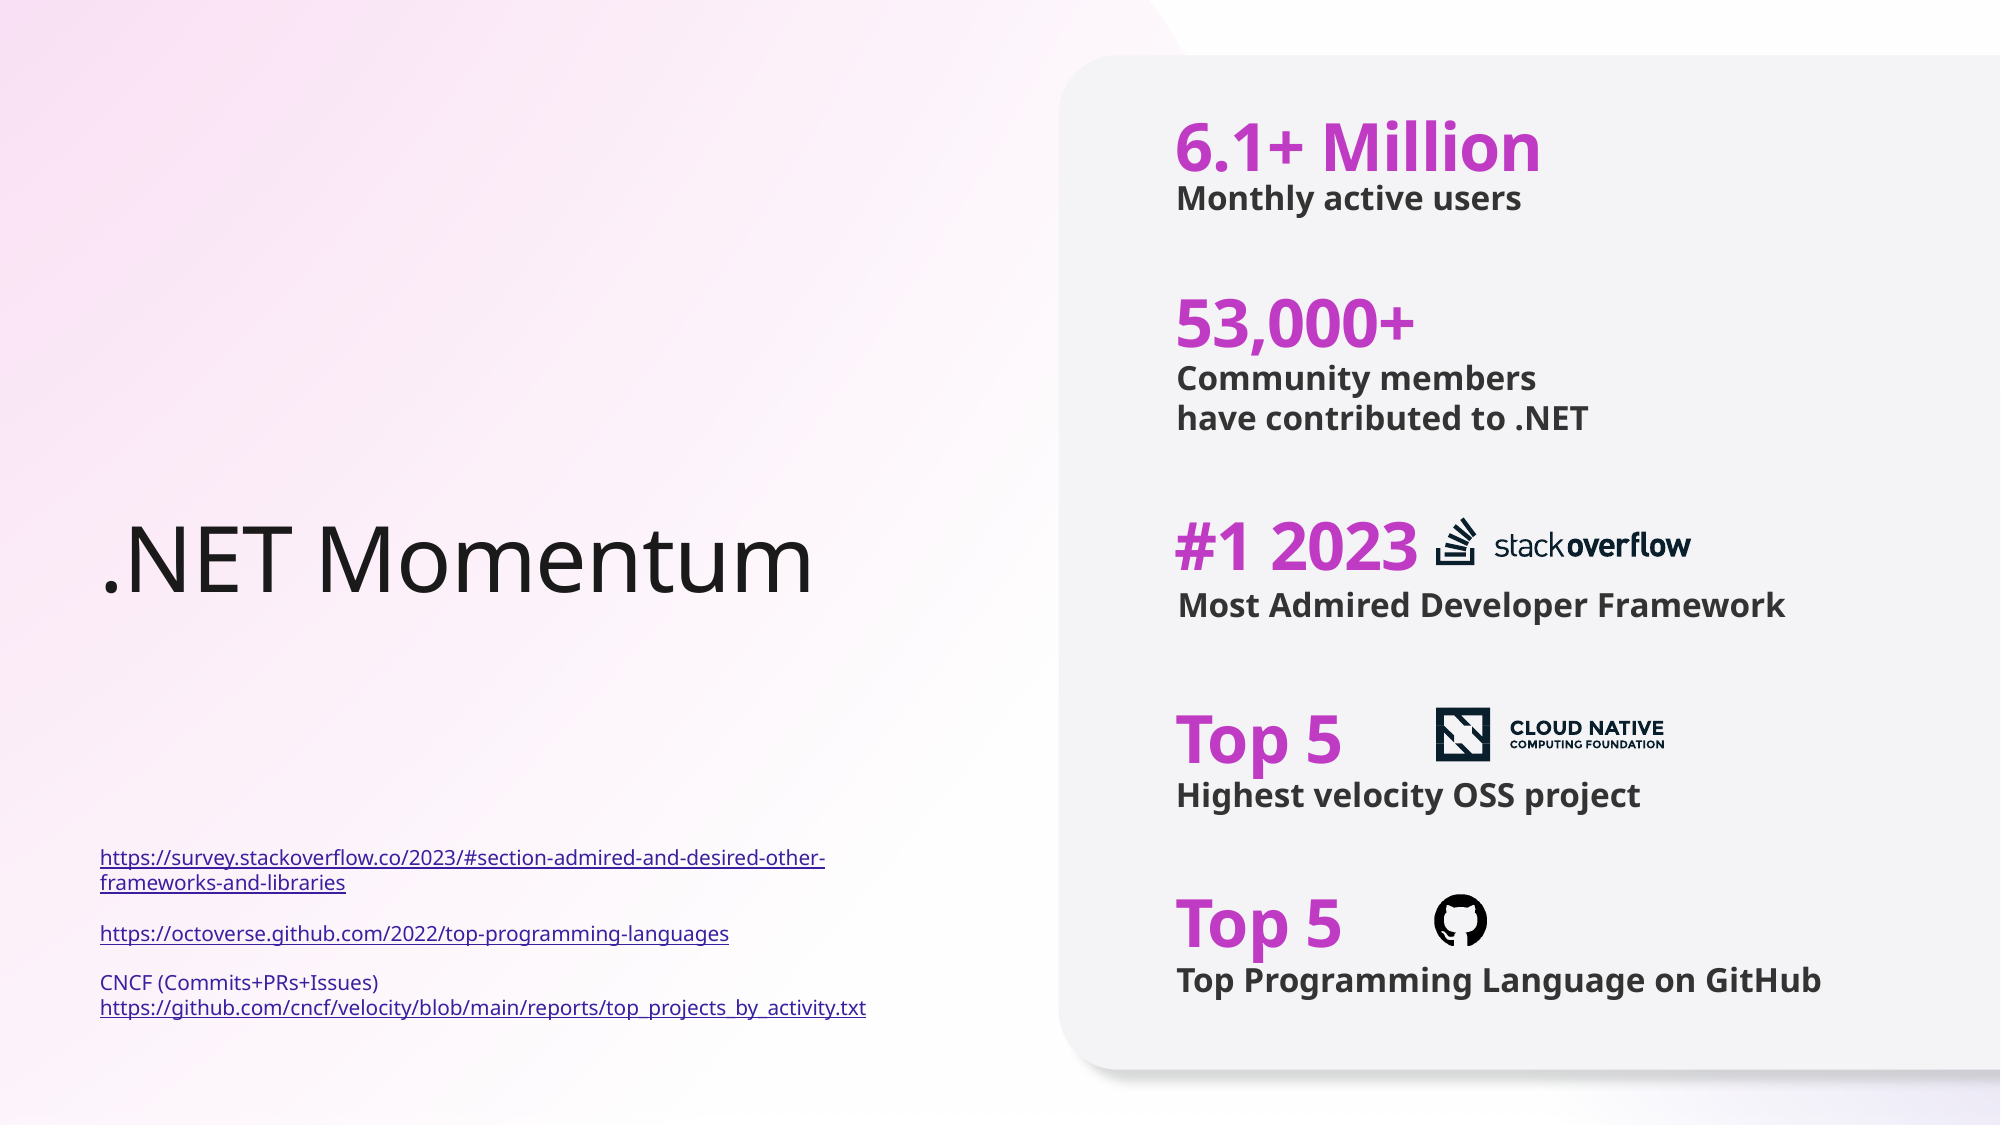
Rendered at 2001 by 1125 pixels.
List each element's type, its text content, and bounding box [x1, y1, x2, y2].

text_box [1436, 517, 1692, 566]
title .NET Momentum [99, 495, 821, 630]
text_box #1 2023 [1174, 512, 1503, 585]
picture [0, 0, 2001, 1125]
text_box CNCF (Commits+PRs+Issues) https://github.com/cncf/velocity/blob/main/reports/top_projects_by_activity.txt [99, 969, 942, 1020]
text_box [1436, 707, 1664, 762]
text_box Highest velocity OSS project [1174, 762, 1752, 832]
text_box Monthly active users [1174, 160, 1752, 234]
text_box Top 5 [1174, 706, 1626, 779]
text_box https://survey.stackoverflow.co/2023/#section-admired-and-desired-other-frameworks-and-libraries [99, 844, 942, 895]
text_box 6.1+ Million [1174, 114, 1626, 187]
text_box [1058, 55, 2000, 1070]
text_box Top Programming Language on GitHub [1174, 946, 1903, 1017]
text_box 53,000+ [1174, 290, 1626, 363]
text_box Community members have contributed to .NET [1174, 340, 1752, 455]
text_box https://octoverse.github.com/2022/top-programming-languages [99, 921, 942, 947]
text_box Top 5 [1174, 890, 1626, 963]
text_box Most Admired Developer Framework [1174, 565, 1813, 682]
